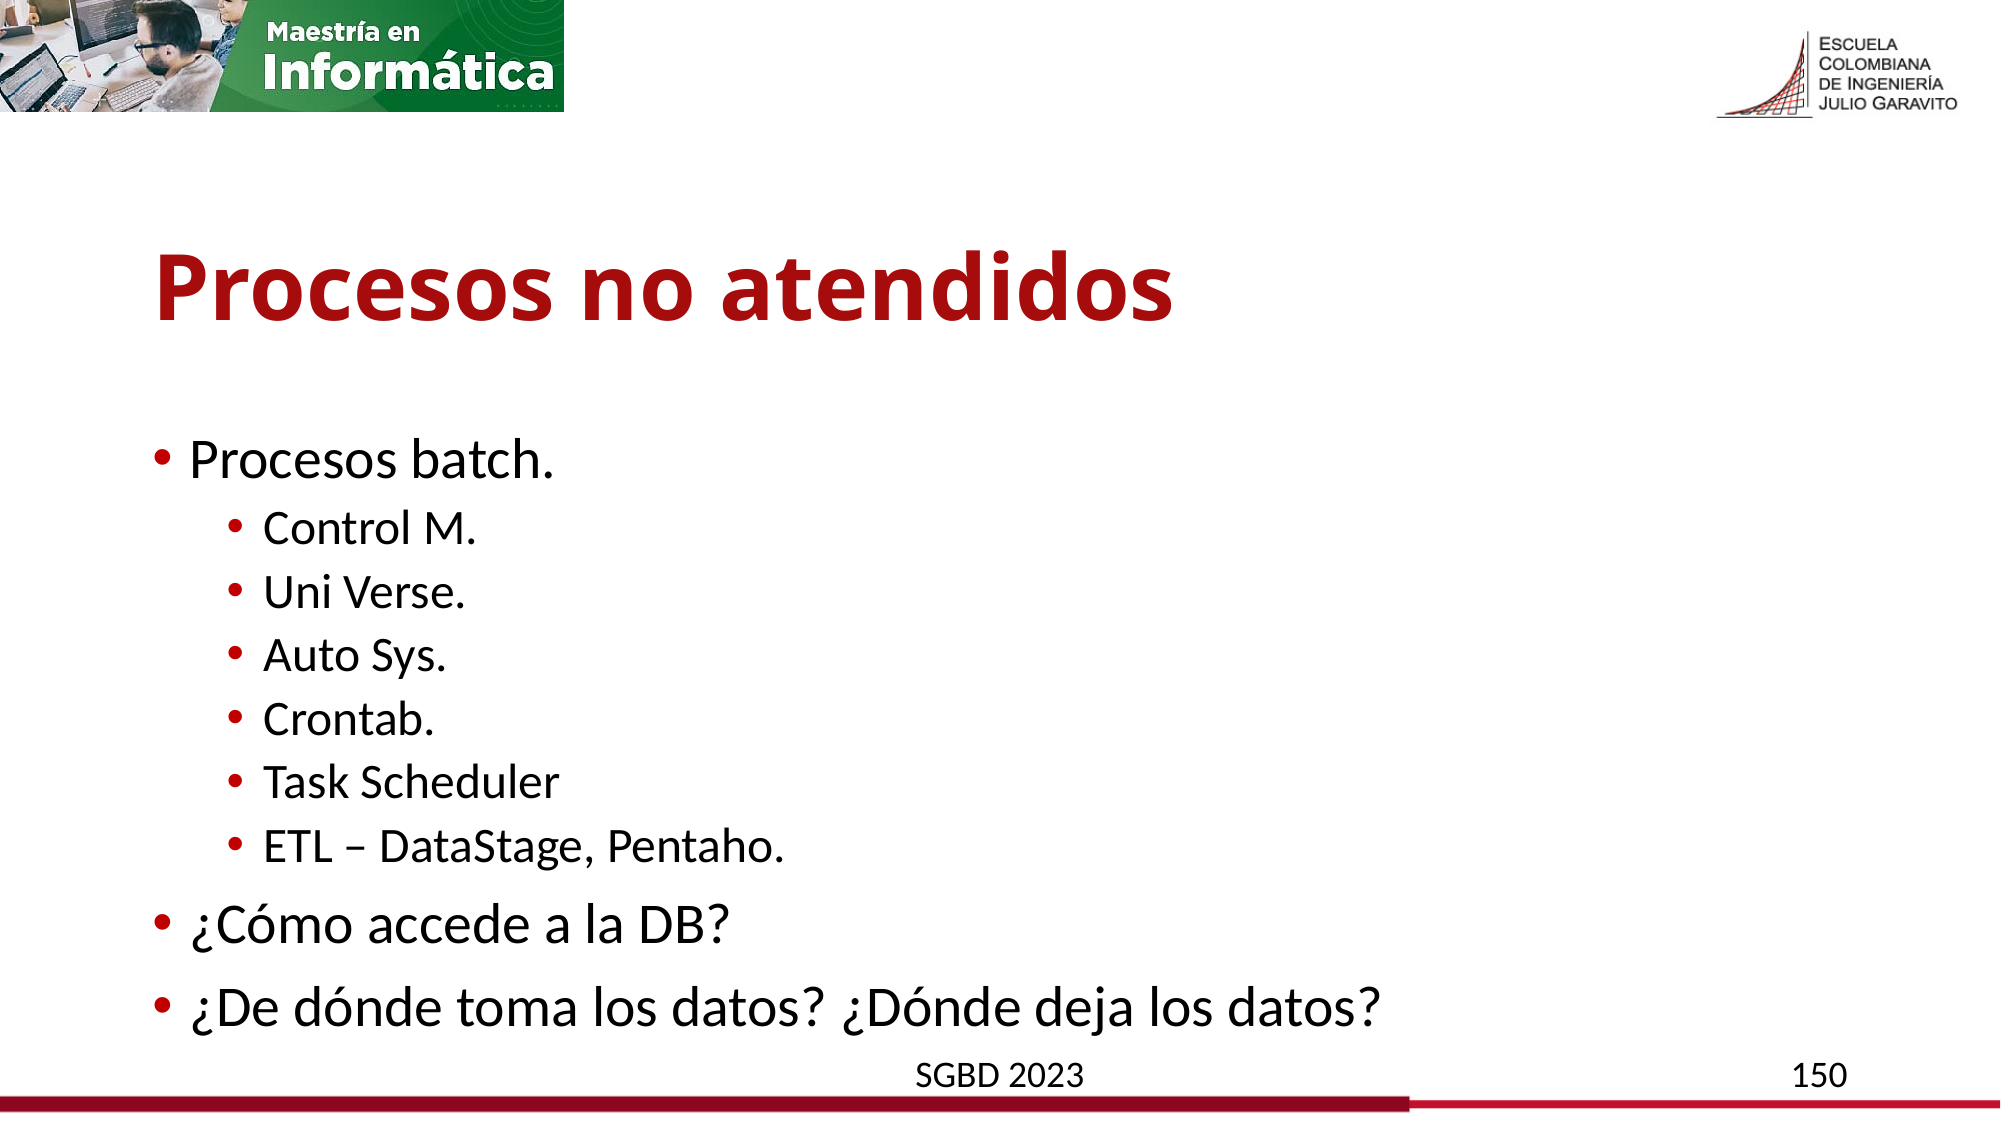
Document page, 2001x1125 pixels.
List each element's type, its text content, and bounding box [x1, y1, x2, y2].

title Procesos no atendidos [137, 182, 1863, 400]
footer SGBD 2023 [662, 1042, 1338, 1103]
list Procesos batch. Control M. Uni Verse. Auto Sys. Crontab. Task Scheduler ETL – DataStage, Pentaho. ¿Cómo accede a la DB? ¿De dónde toma los datos? ¿Dónde deja los datos? [137, 421, 1863, 1050]
picture [0, 0, 2001, 1125]
slide_number 150 [1412, 1042, 1863, 1103]
